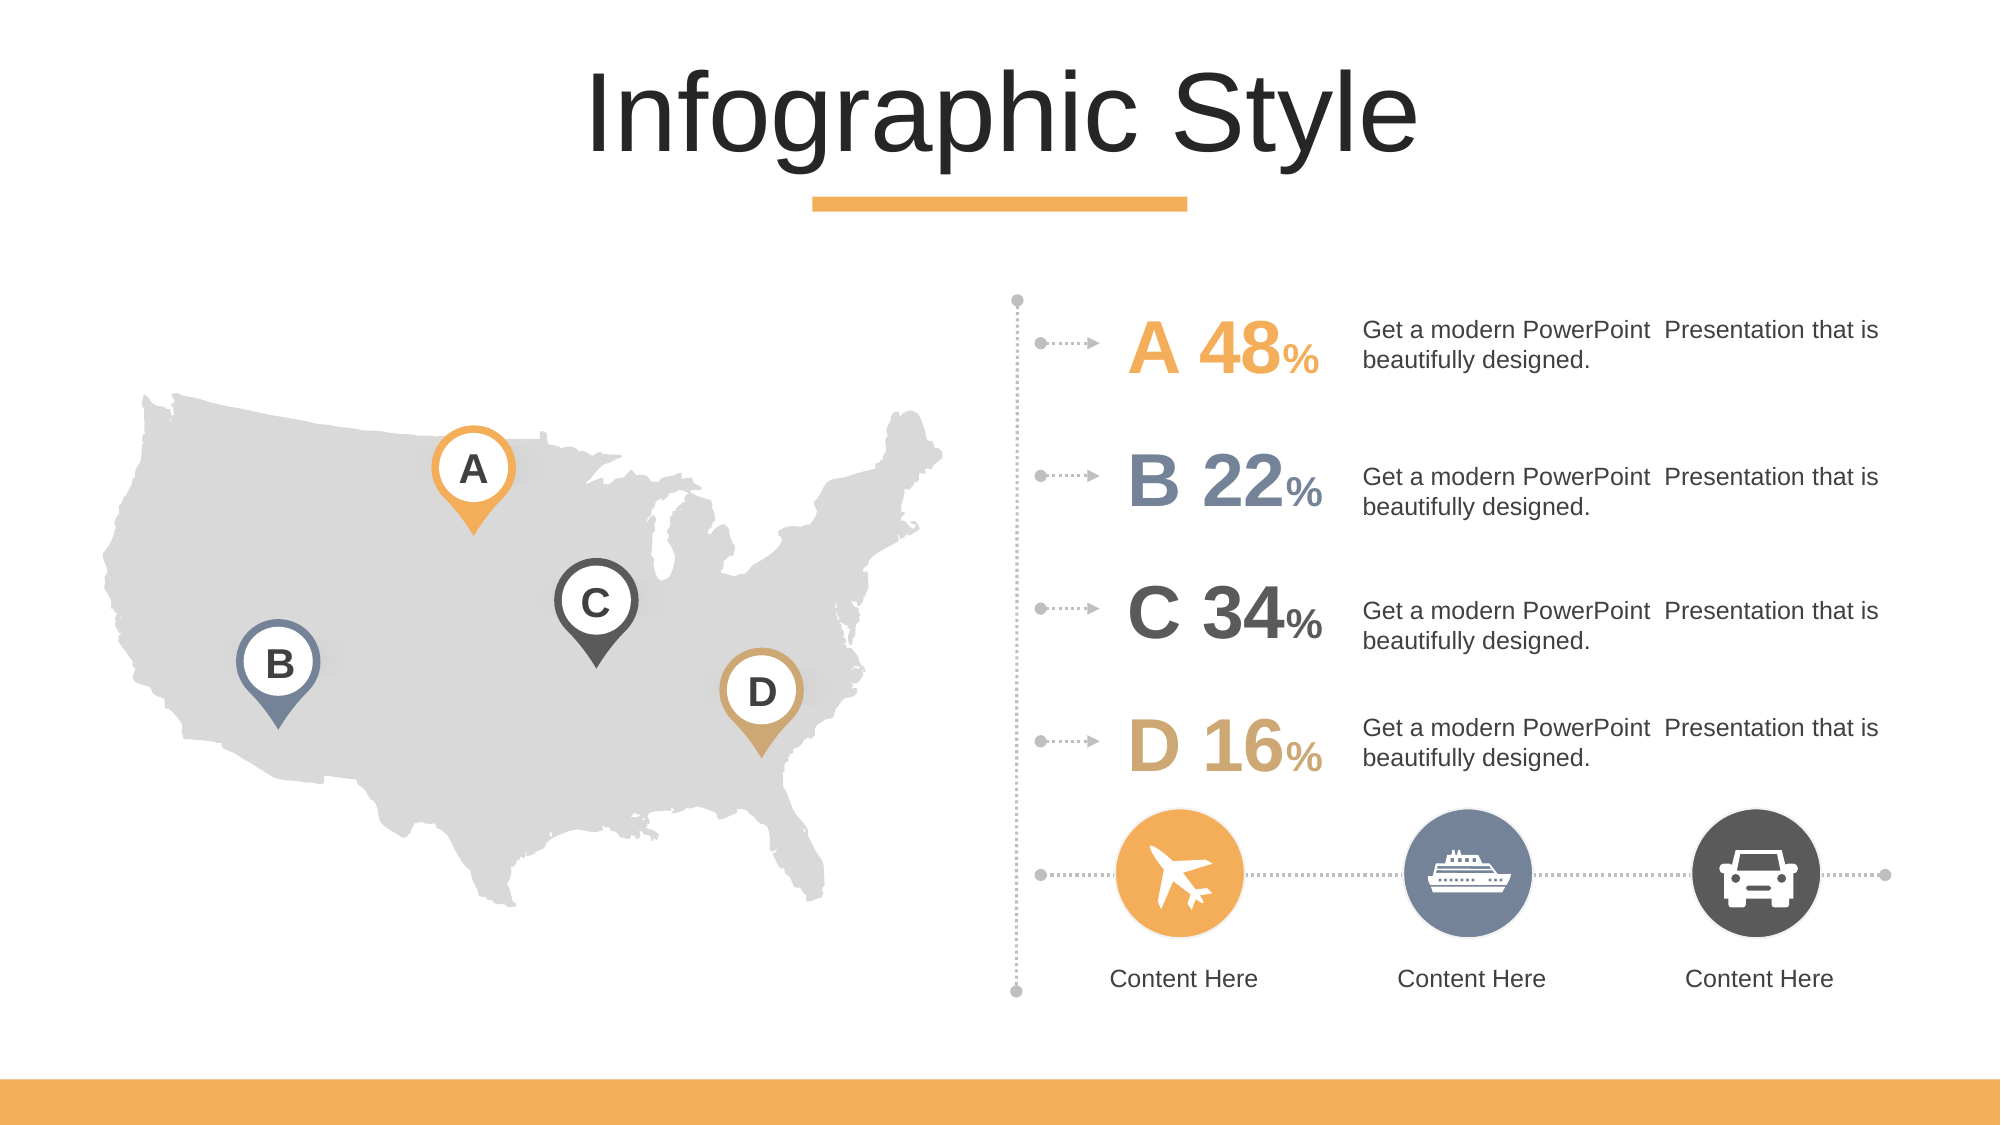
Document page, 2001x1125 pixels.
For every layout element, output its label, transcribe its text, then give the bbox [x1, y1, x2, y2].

text_box [1034, 337, 1100, 350]
list Infographic Style [53, 55, 1952, 175]
text_box [1426, 848, 1513, 894]
text_box [102, 393, 943, 908]
text_box B 22% [1112, 423, 1338, 529]
text_box Content Here [1079, 955, 1290, 1001]
text_box Get a modern PowerPoint Presentation that is beautifully designed. [1347, 452, 1898, 528]
text_box [1113, 807, 1246, 940]
text_box [1148, 844, 1216, 913]
text_box [1034, 469, 1100, 483]
text_box Get a modern PowerPoint Presentation that is beautifully designed. [1347, 587, 1898, 662]
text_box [431, 425, 516, 510]
text_box Get a modern PowerPoint Presentation that is beautifully designed. [1347, 704, 1898, 779]
text_box [1718, 849, 1799, 909]
text_box A 48% [1112, 290, 1335, 396]
text_box C 34% [1112, 556, 1338, 661]
text_box [1034, 735, 1100, 748]
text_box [719, 647, 804, 733]
text_box [1034, 868, 1113, 882]
text_box [1823, 868, 1892, 882]
text_box Get a modern PowerPoint Presentation that is beautifully designed. [1347, 305, 1898, 381]
text_box Content Here [1367, 955, 1578, 1001]
text_box Content Here [1654, 955, 1865, 1001]
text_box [235, 618, 321, 704]
text_box [1690, 807, 1823, 940]
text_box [554, 557, 639, 643]
text_box [1034, 602, 1100, 615]
text_box D 16% [1112, 689, 1338, 794]
text_box [1402, 807, 1535, 940]
